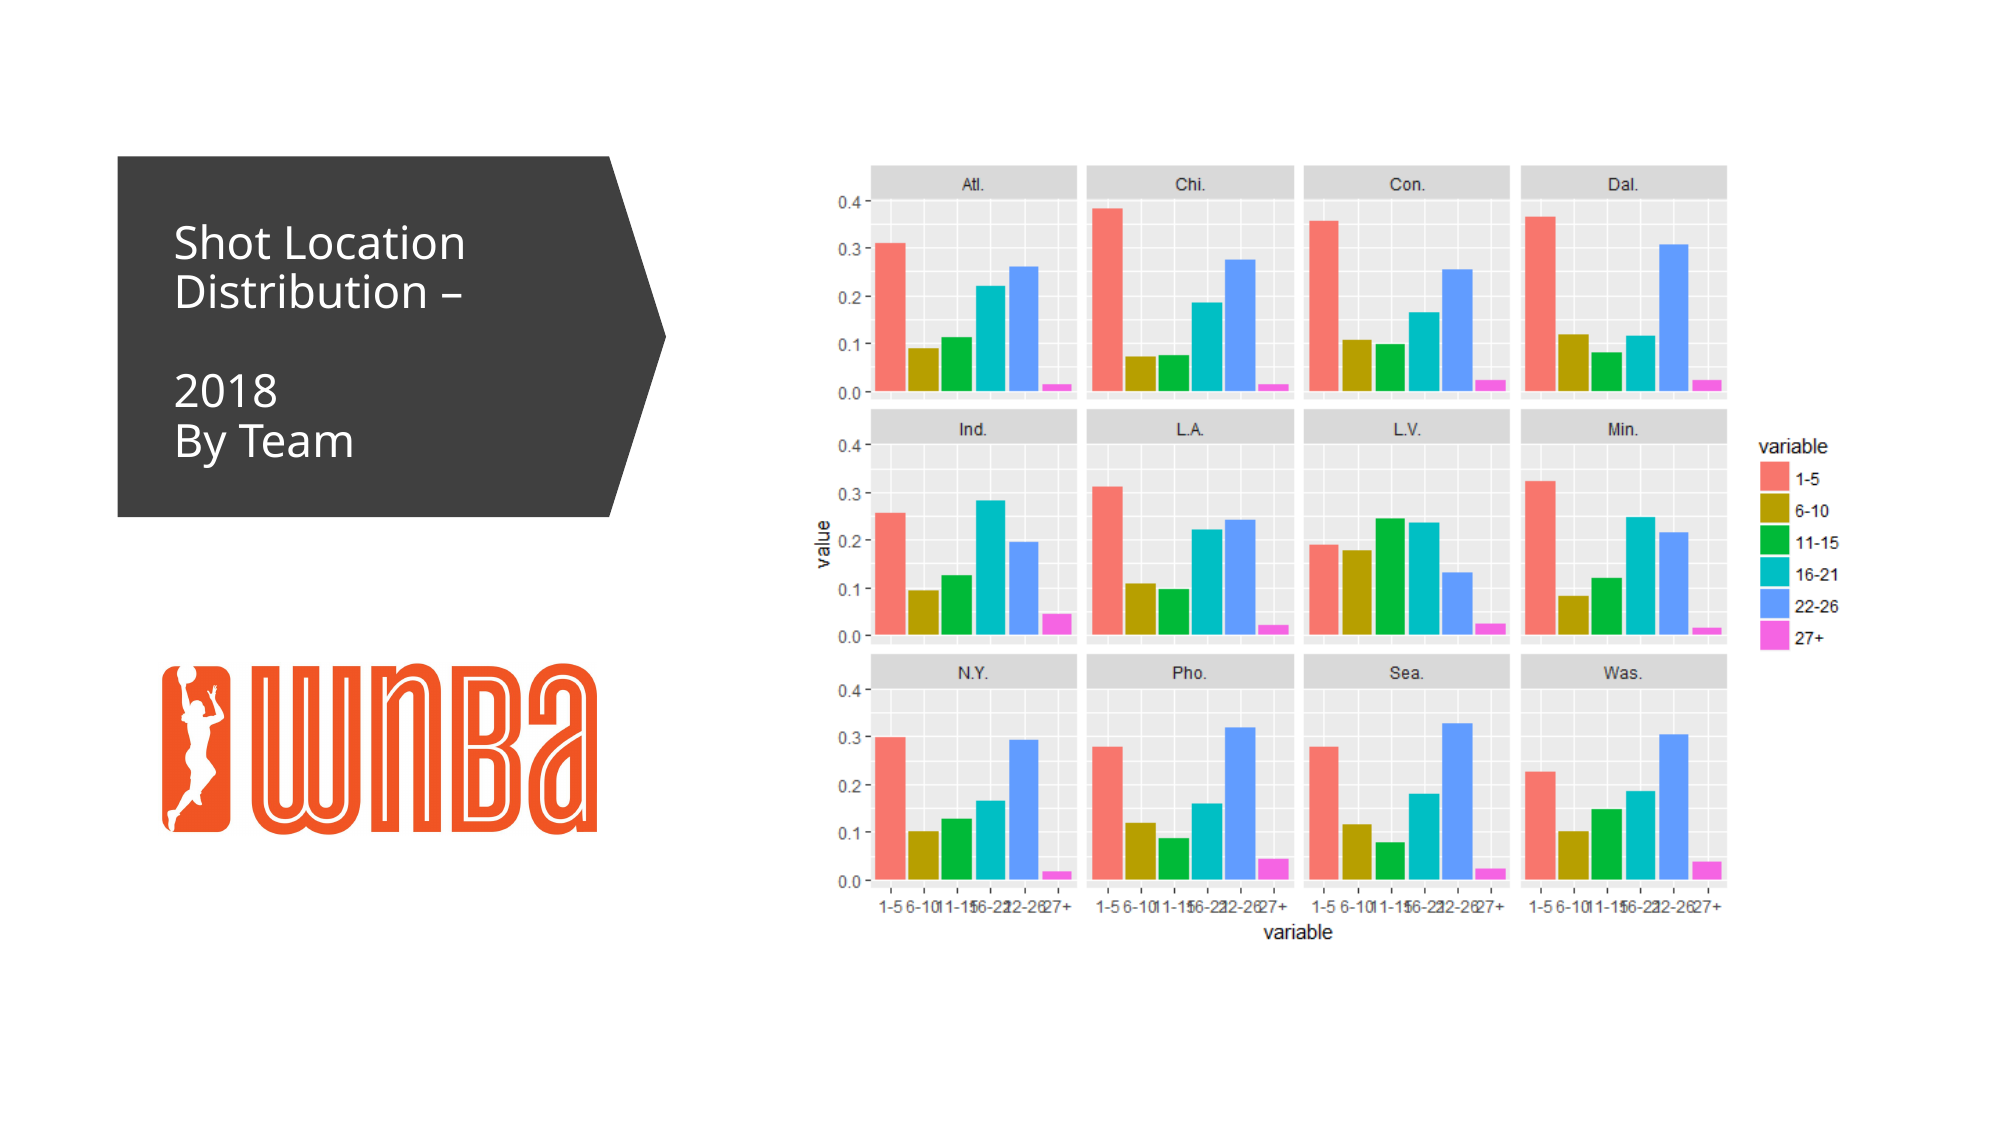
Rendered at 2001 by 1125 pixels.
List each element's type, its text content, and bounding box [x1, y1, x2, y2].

text_box [116, 155, 668, 519]
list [158, 662, 597, 836]
title Shot Location Distribution – 2018 By Team [158, 197, 597, 490]
picture [802, 156, 1860, 949]
